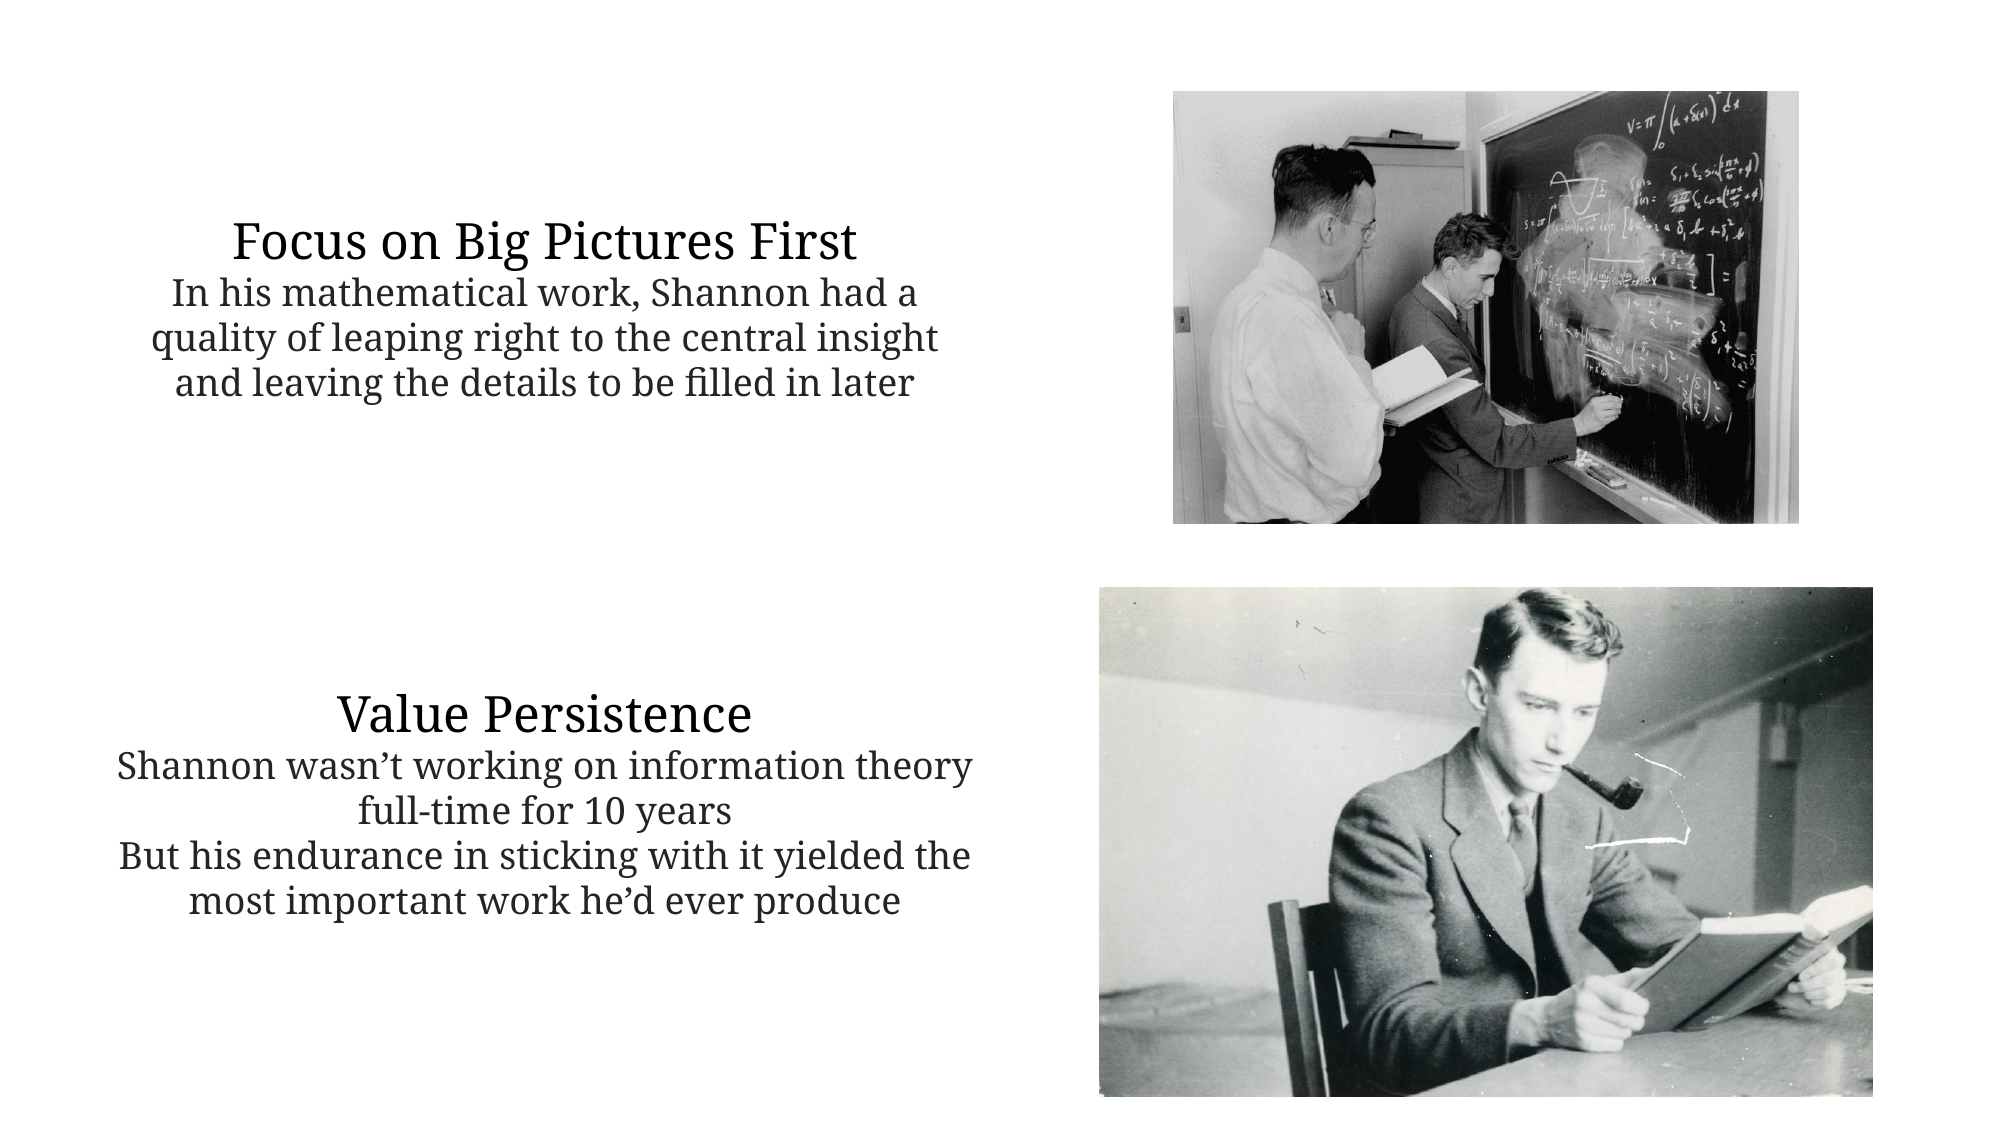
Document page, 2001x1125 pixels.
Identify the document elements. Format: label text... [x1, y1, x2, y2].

picture [1098, 586, 1874, 1098]
text_box Focus on Big Pictures First In his mathematical work, Shannon had a quality of leaping right to the central insight and leaving the details to be filled in later [101, 201, 990, 412]
picture [1172, 91, 1800, 525]
text_box Value Persistence Shannon wasn’t working on information theory full-time for 10 years But his endurance in sticking with it yielded the most important work he’d ever produce [101, 674, 990, 930]
